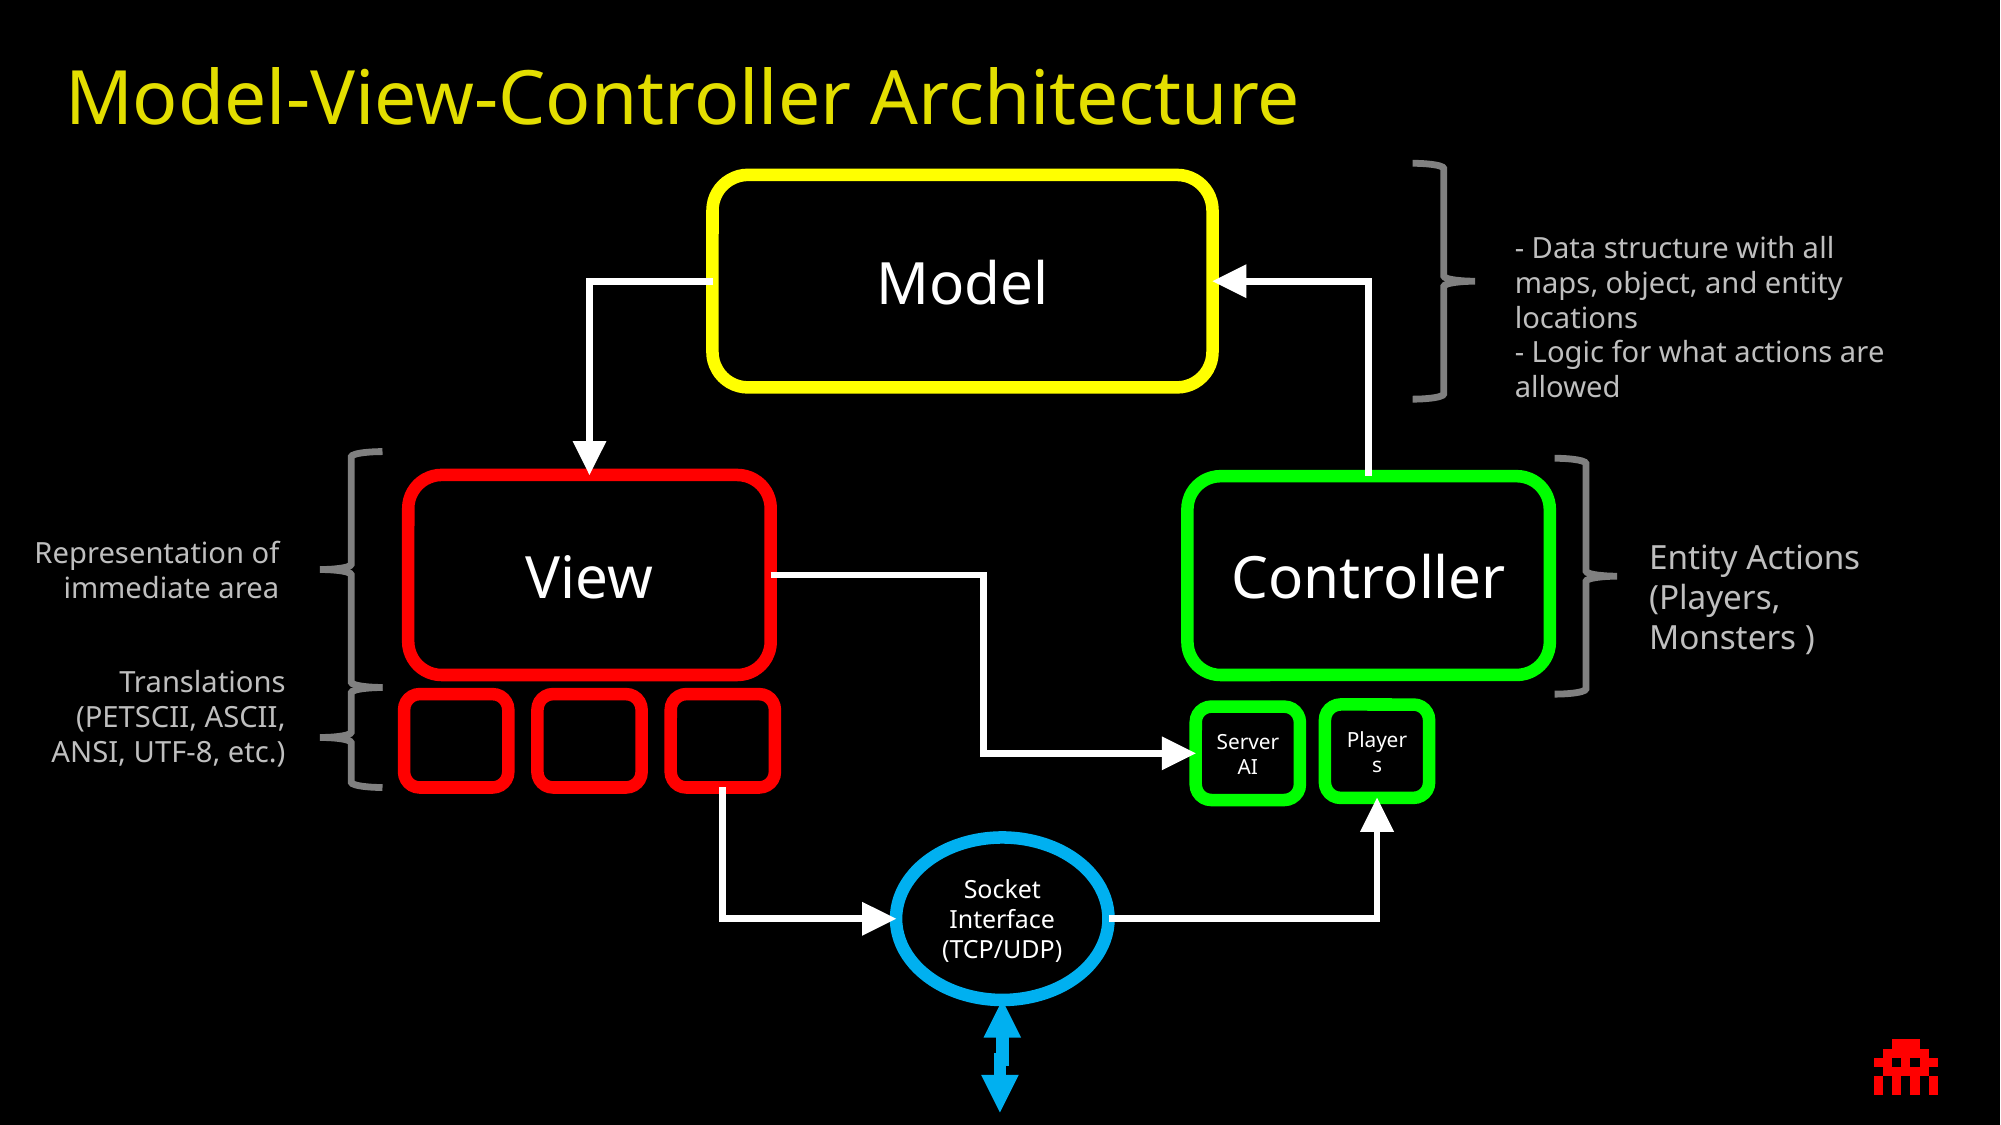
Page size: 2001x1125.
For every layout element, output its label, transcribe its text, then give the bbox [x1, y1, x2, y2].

text_box Representation of immediate area [0, 526, 295, 612]
title Model-View-Controller Architecture [50, 37, 2000, 148]
text_box [669, 693, 776, 789]
text_box - Data structure with all maps, object, and entity locations - Logic for what actions are allowed [1499, 221, 1938, 412]
text_box View [407, 473, 772, 677]
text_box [554, 316, 748, 440]
text_box Players [1323, 703, 1431, 799]
text_box [320, 451, 383, 687]
text_box Controller [1186, 475, 1551, 677]
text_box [1108, 797, 1378, 919]
text_box [536, 693, 643, 789]
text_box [1193, 300, 1389, 457]
text_box Socket Interface (TCP/UDP) [895, 836, 1110, 1001]
text_box [1554, 457, 1618, 695]
text_box [1412, 162, 1476, 400]
picture [1851, 1017, 1943, 1095]
text_box Server AI [1194, 705, 1301, 797]
text_box [403, 693, 510, 789]
text_box Translations (PETSCII, ASCII, ANSI, UTF-8, etc.) [0, 655, 301, 776]
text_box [743, 766, 876, 940]
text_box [770, 574, 1196, 754]
text_box Entity Actions (Players, Monsters ) [1634, 529, 1950, 664]
text_box [320, 686, 383, 789]
text_box Model [711, 173, 1214, 389]
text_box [944, 1054, 1058, 1058]
